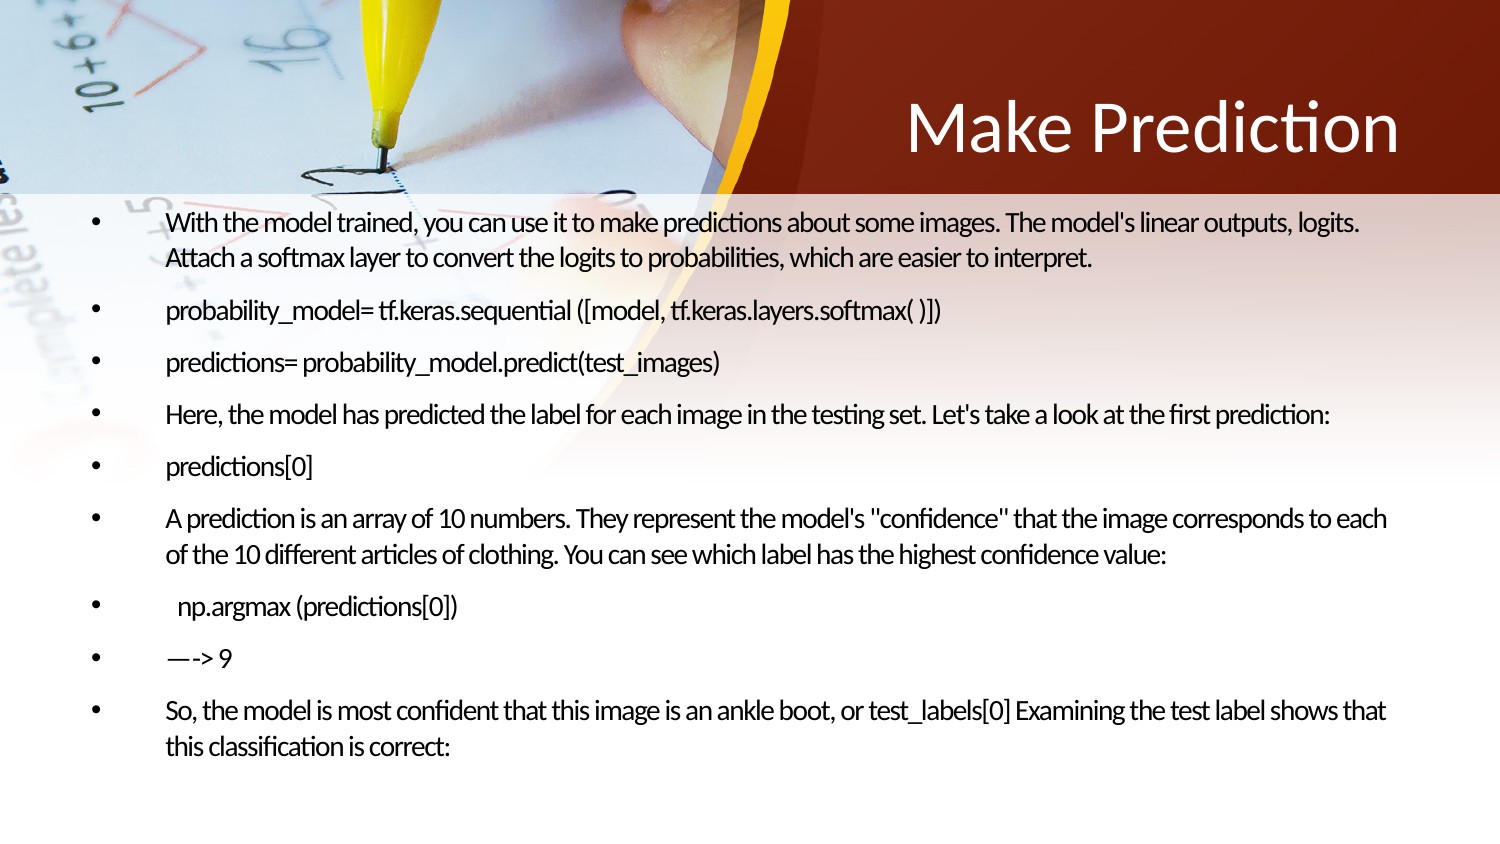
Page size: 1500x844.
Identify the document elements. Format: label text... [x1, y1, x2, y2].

title Make Prediction [78, 59, 1434, 185]
list With the model trained, you can use it to make predictions about some images. The model's linear outputs, logits. Attach a softmax layer to convert the logits to probabilities, which are easier to interpret. probability_model= tf.keras.sequential ([model, tf.keras.layers.softmax( )]) predictions= probability_model.predict(test_images) Here, the model has predicted the label for each image in the testing set. Let's take a look at the first prediction: predictions[0] A prediction is an array of 10 numbers. They represent the model's "confidence" that the image corresponds to each of the 10 different articles of clothing. You can see which label has the highest confidence value: np.argmax (predictions[0]) —-> 9 So, the model is most confident that this image is an ankle boot, or test_labels[0] Examining the test label shows that this classification is correct: [76, 195, 1429, 784]
picture [0, 0, 1500, 844]
